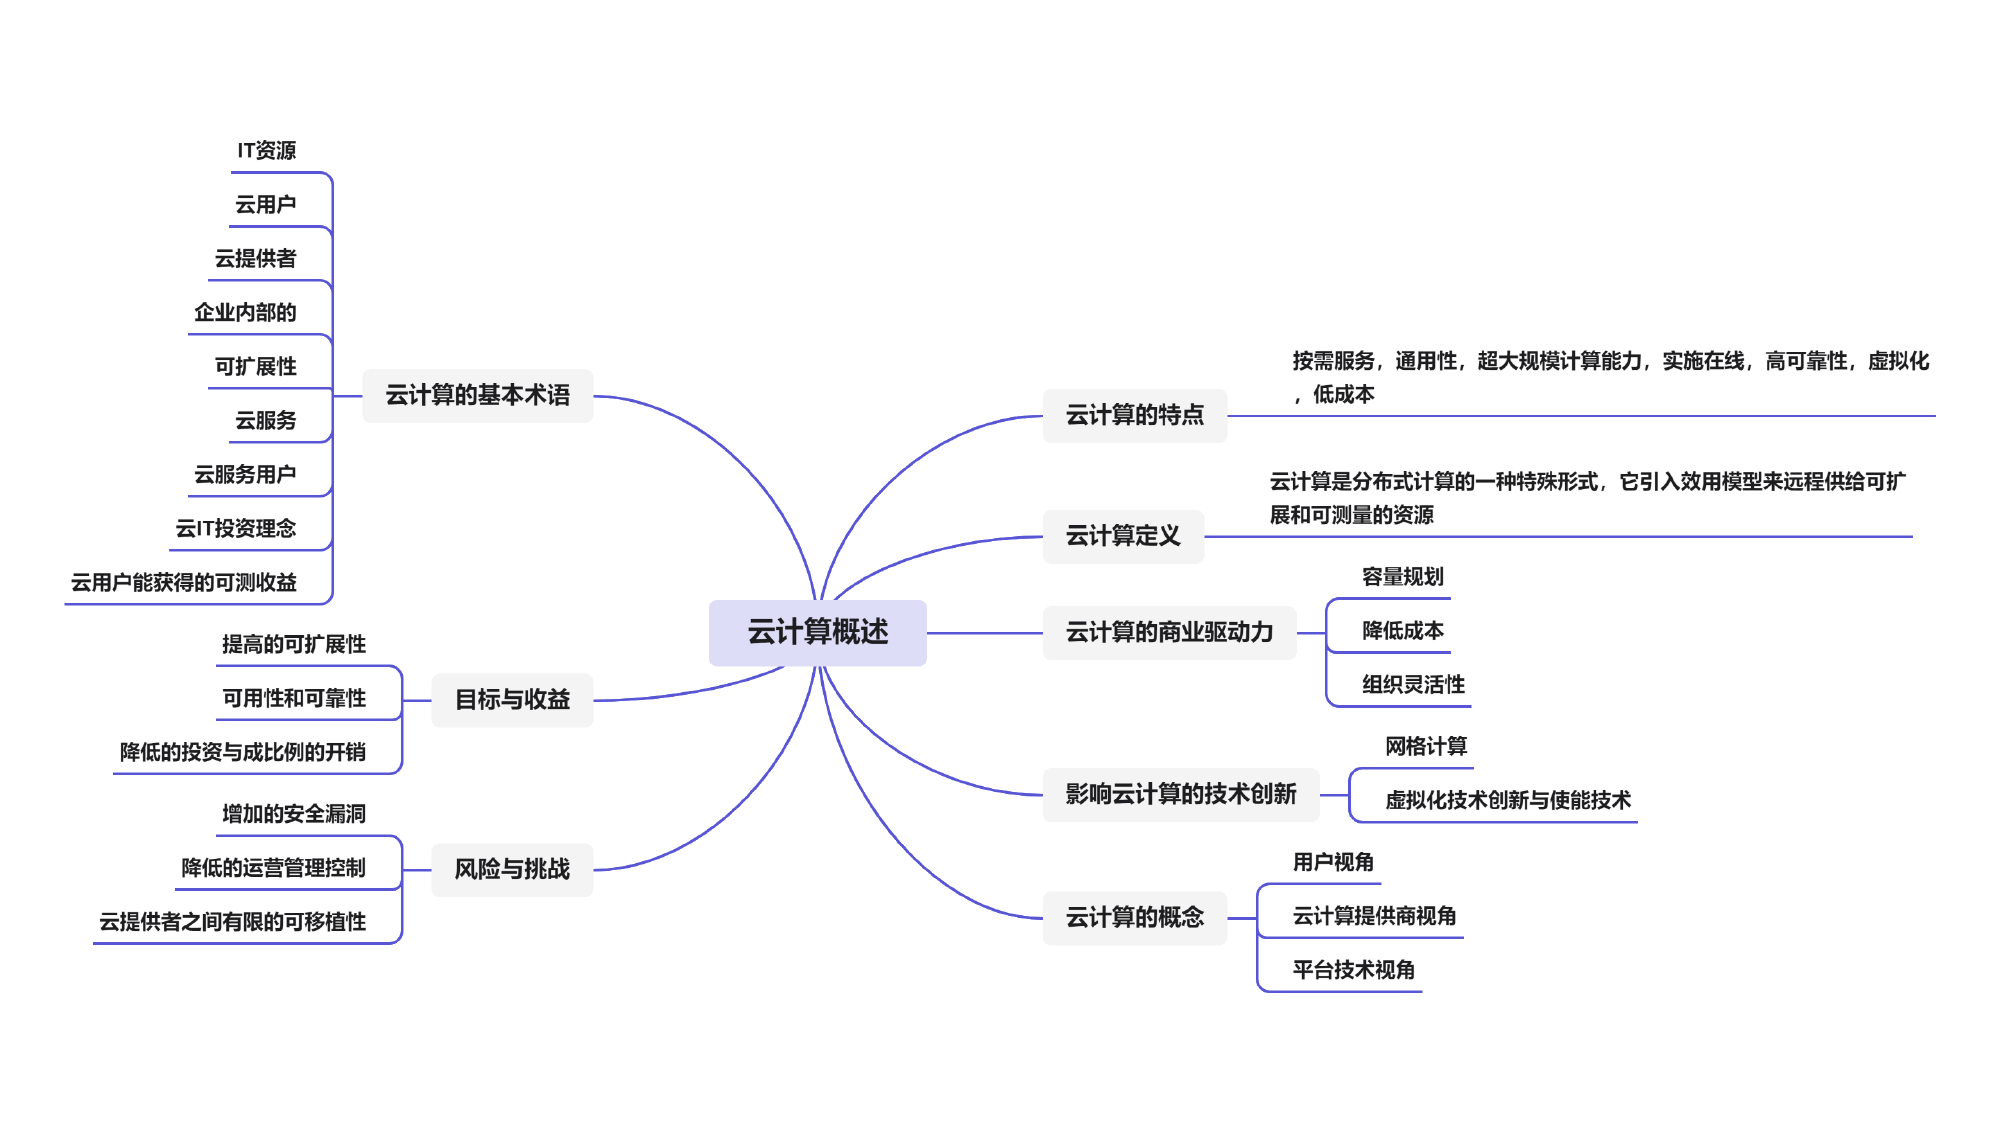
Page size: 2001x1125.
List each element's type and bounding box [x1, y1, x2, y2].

picture [0, 68, 2000, 1057]
